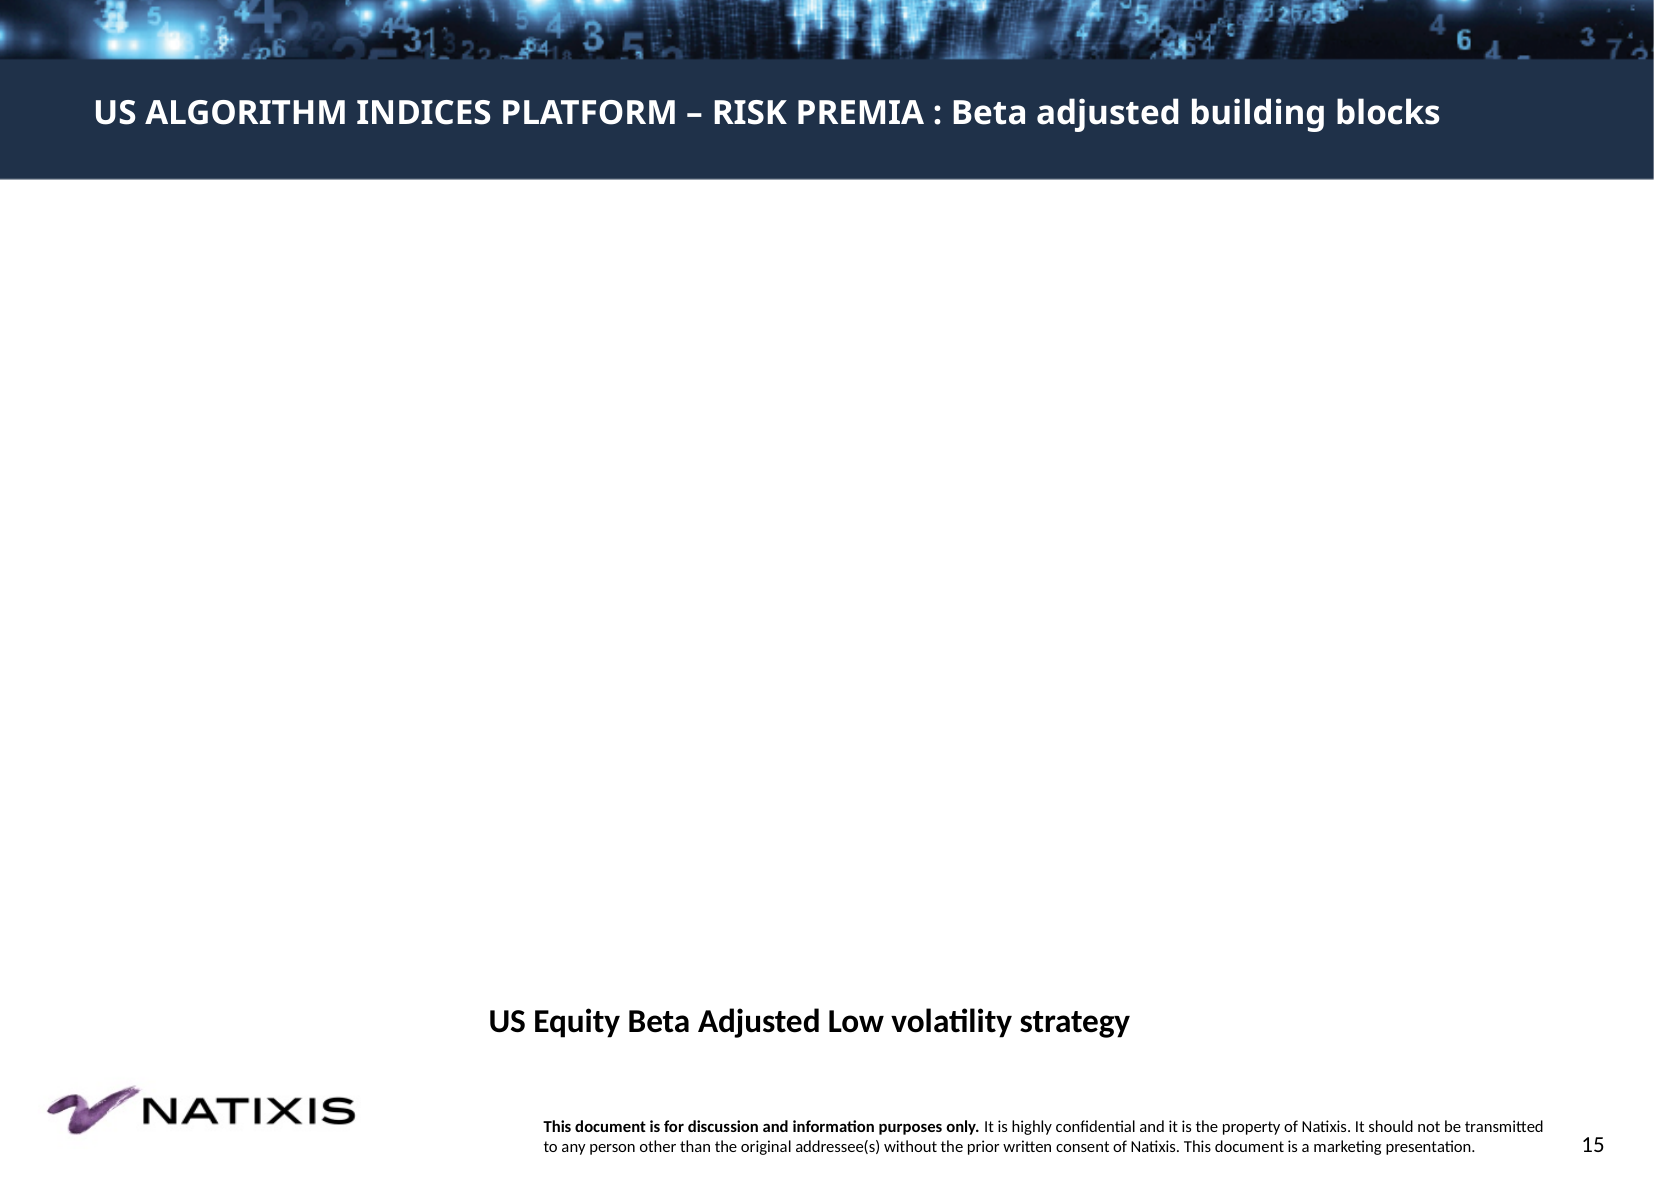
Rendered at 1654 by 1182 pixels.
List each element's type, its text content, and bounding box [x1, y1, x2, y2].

picture [19, 1060, 411, 1160]
title US ALGORITHM INDICES PLATFORM – RISK PREMIA : Beta adjusted building blocks [76, 82, 1562, 166]
slide_number 15 [1235, 1111, 1622, 1175]
picture [0, 0, 1654, 180]
text_box US Equity Beta Adjusted Low volatility strategy [71, 992, 1557, 1075]
